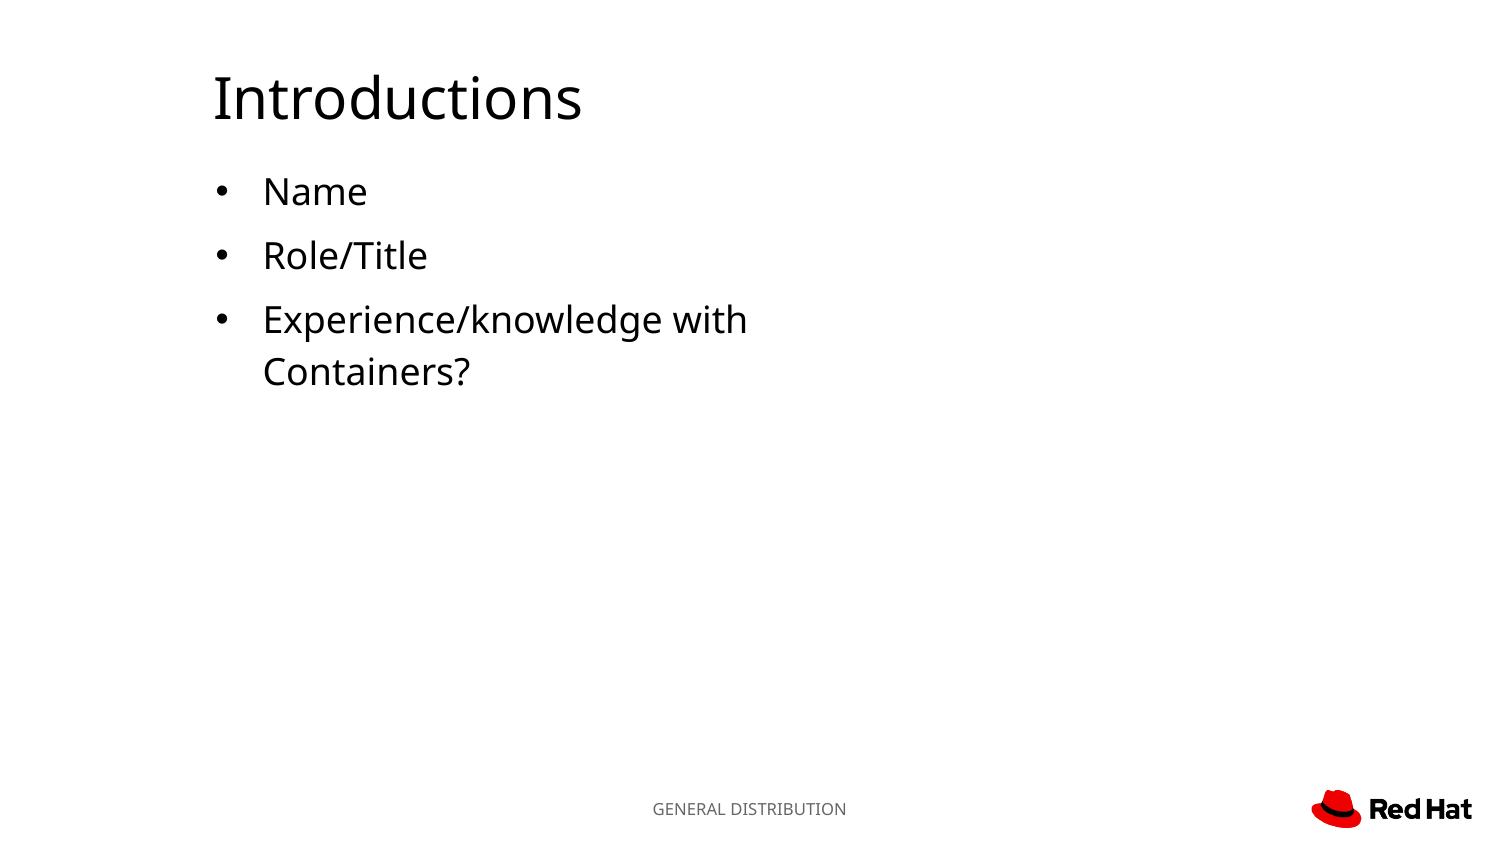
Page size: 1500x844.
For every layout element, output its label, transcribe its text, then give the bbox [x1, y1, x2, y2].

text_box Introductions [198, 22, 659, 146]
picture [1311, 790, 1472, 828]
text_box Name Role/Title Experience/knowledge with Containers? [200, 145, 974, 582]
